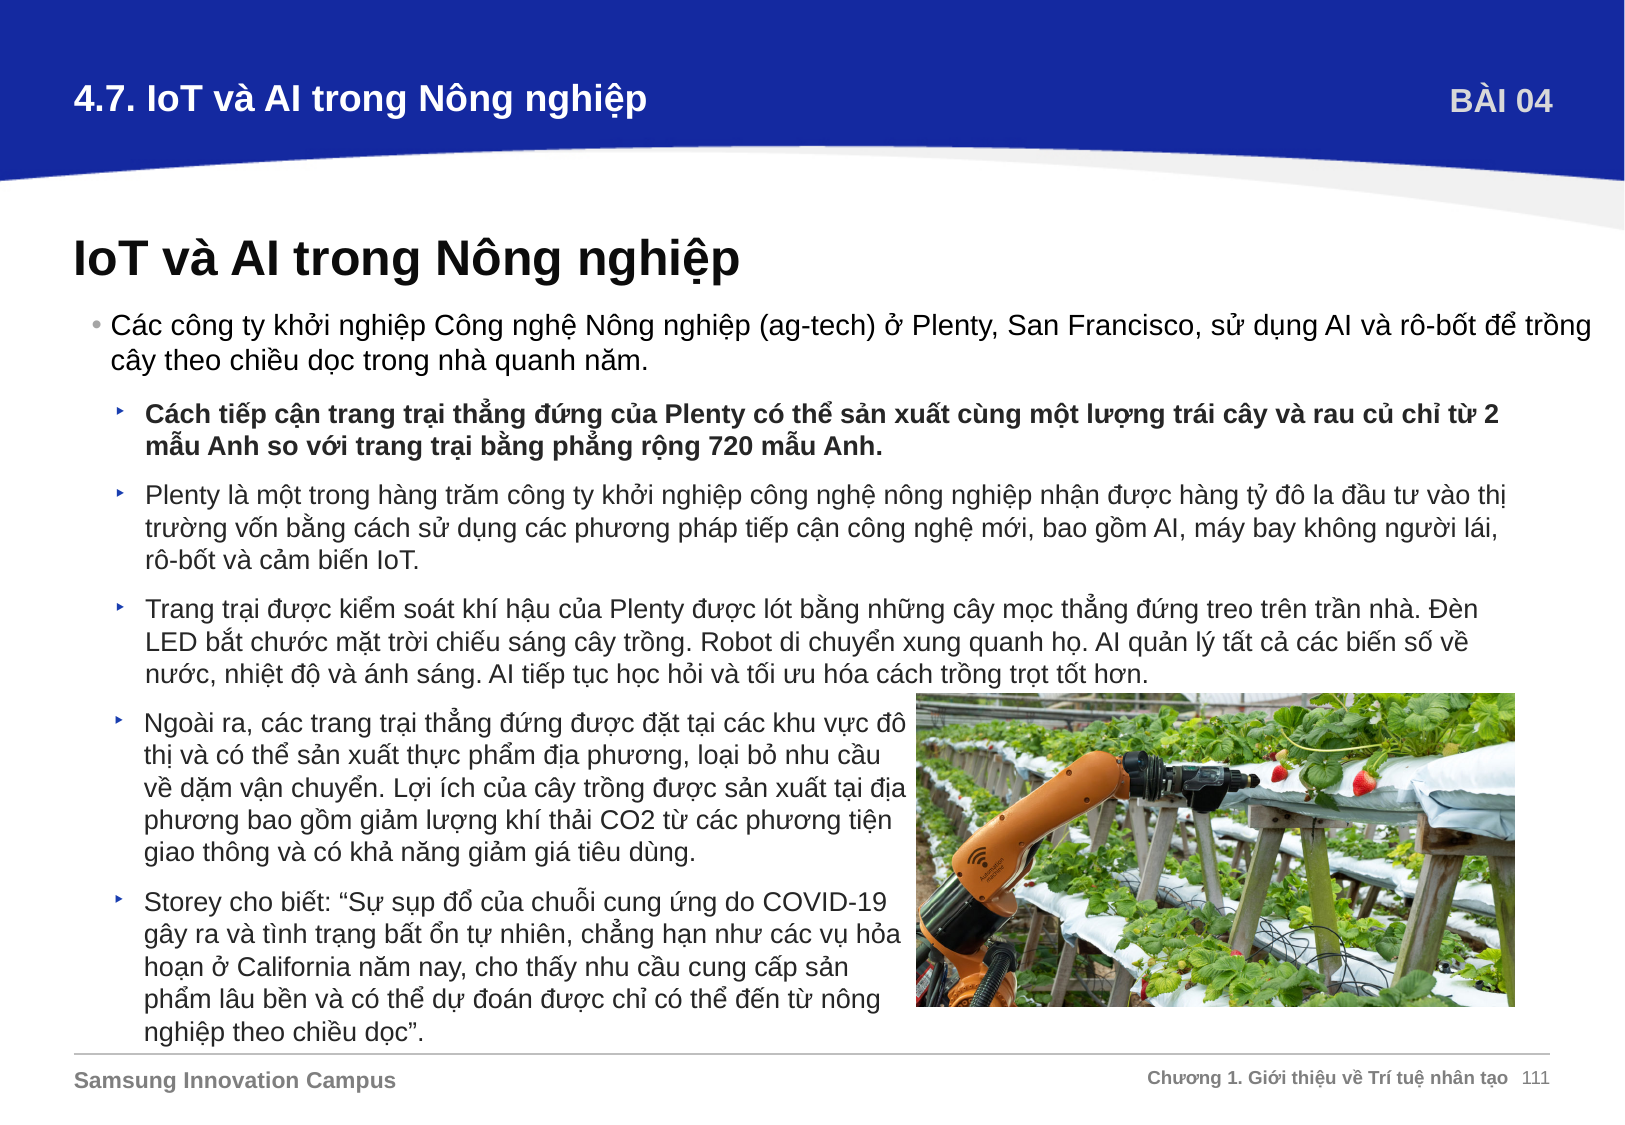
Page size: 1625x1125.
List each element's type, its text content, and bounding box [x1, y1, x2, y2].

text_box IoT và AI trong Nông nghiệp [73, 225, 1551, 286]
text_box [73, 73, 1554, 120]
picture [0, 0, 1625, 1125]
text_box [91, 306, 1598, 1025]
